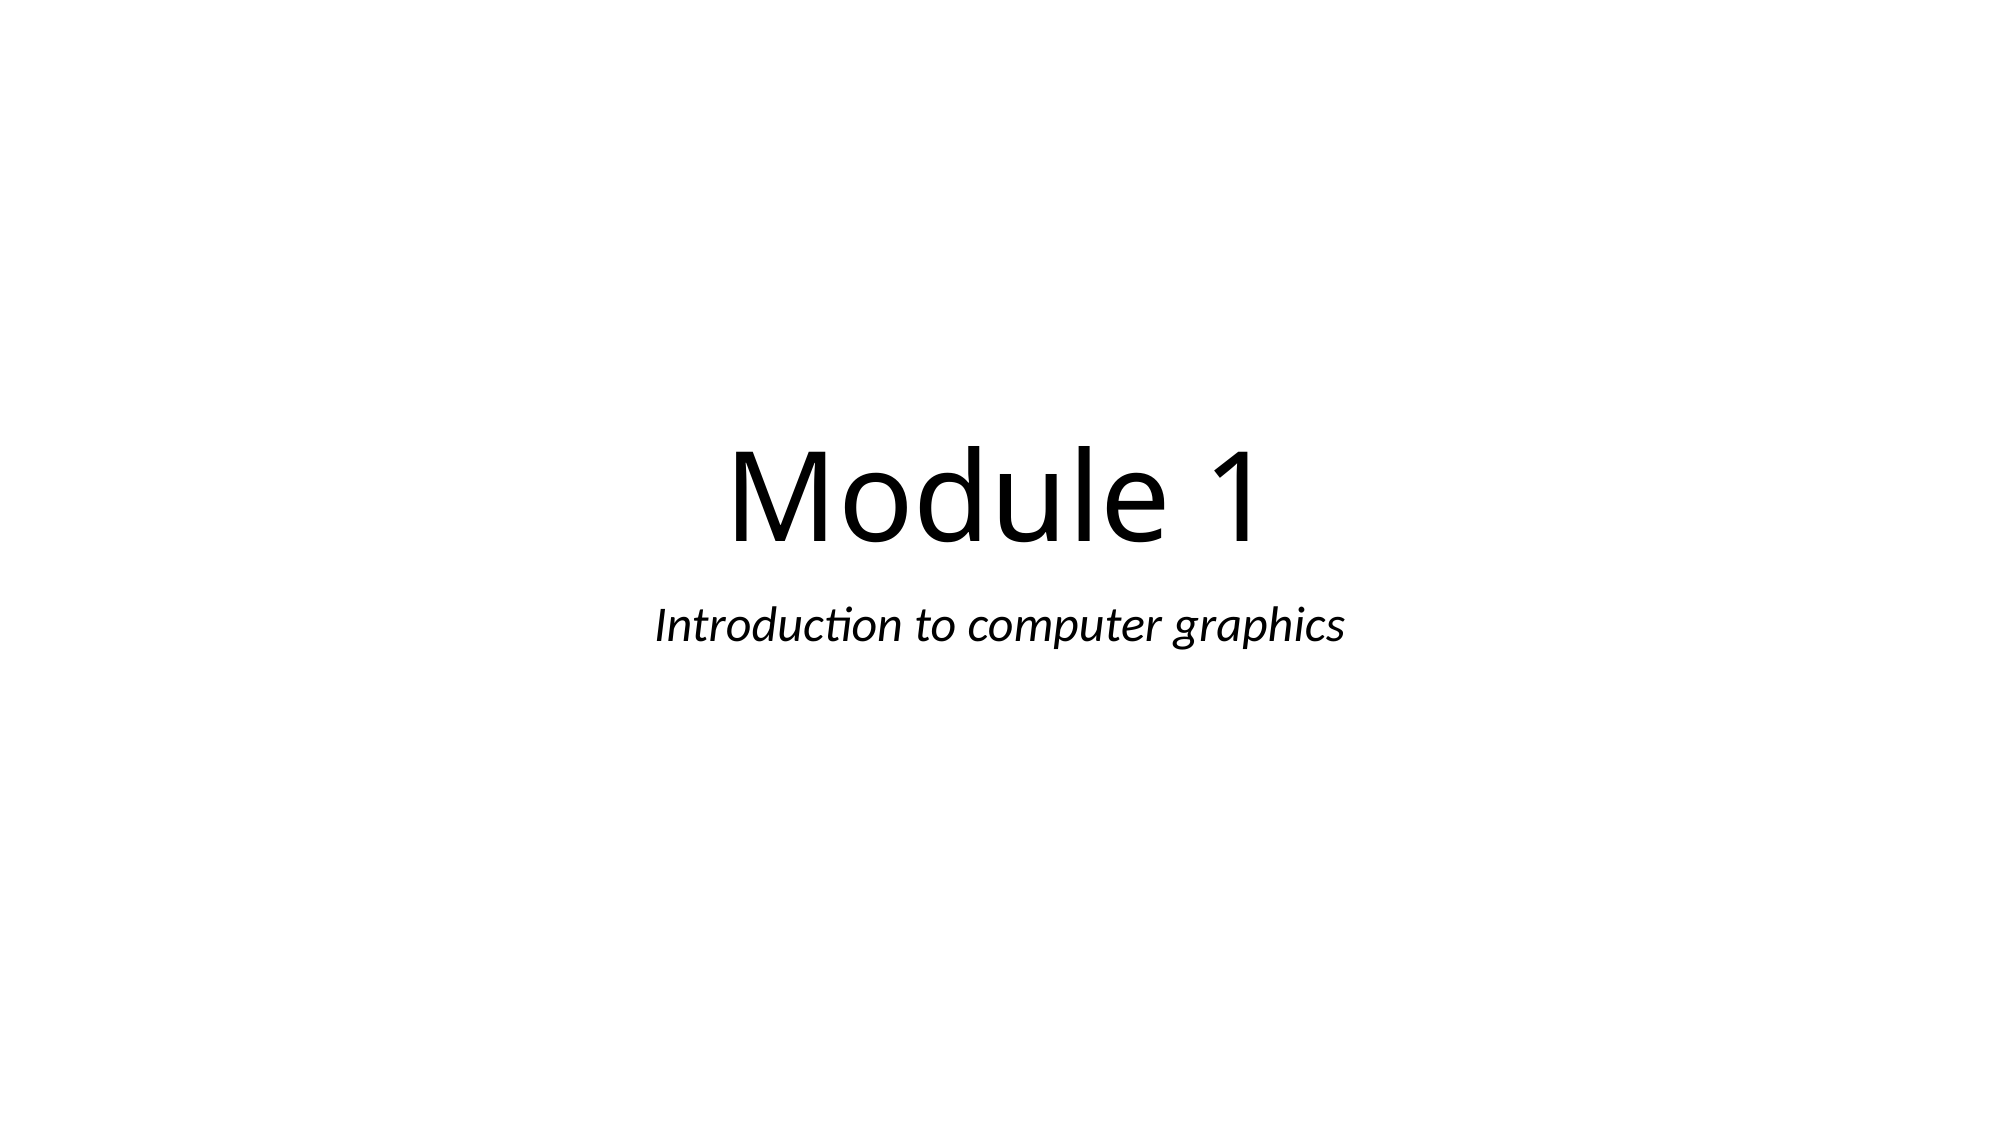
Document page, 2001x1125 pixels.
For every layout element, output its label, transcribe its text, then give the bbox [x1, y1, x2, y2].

subtitle Introduction to computer graphics [249, 590, 1750, 863]
title Module 1 [249, 184, 1750, 576]
